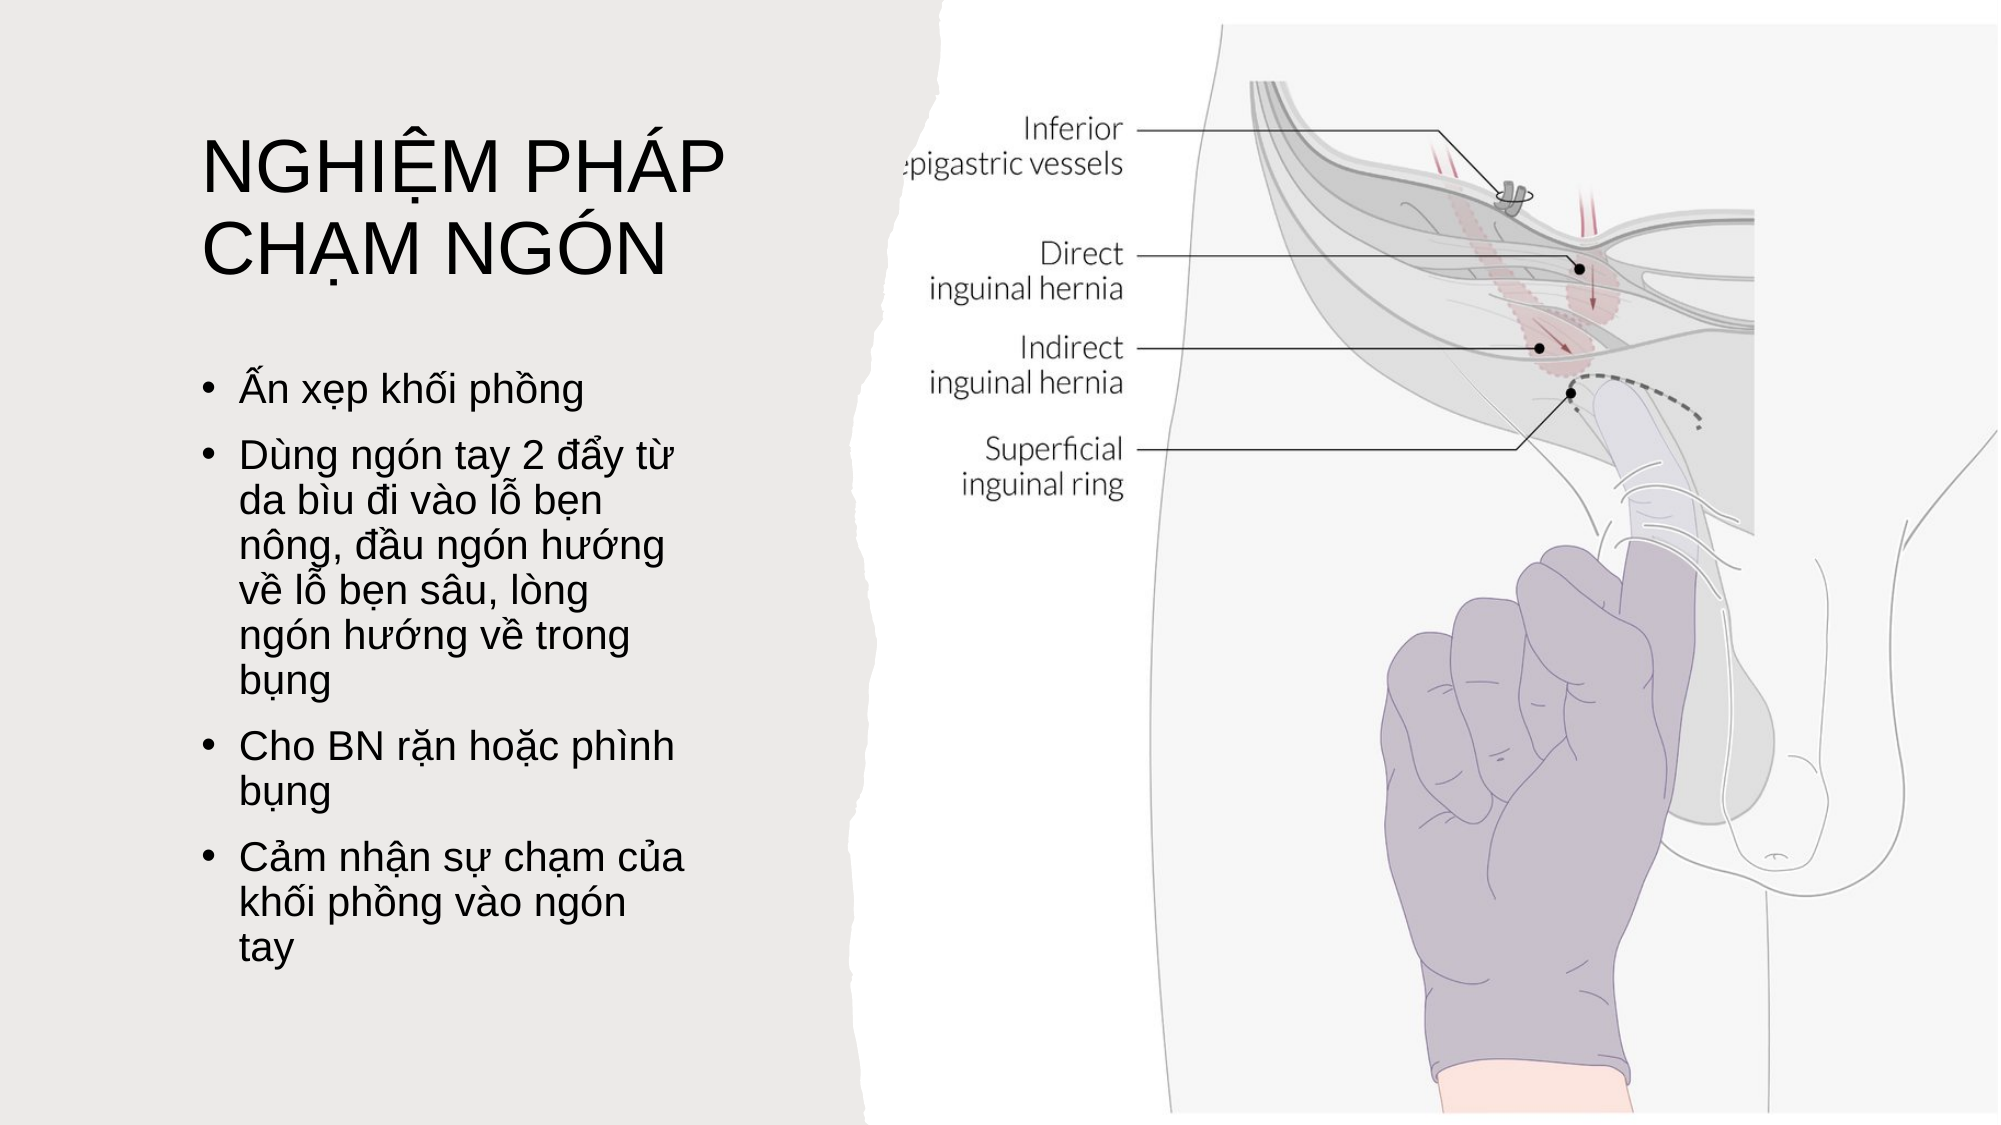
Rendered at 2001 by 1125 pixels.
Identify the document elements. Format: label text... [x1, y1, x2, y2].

text_box [0, 0, 847, 1125]
list Ấn xẹp khối phồng Dùng ngón tay 2 đẩy từ da bìu đi vào lỗ bẹn nông, đầu ngón hướng về lỗ bẹn sâu, lòng ngón hướng về trong bụng Cho BN rặn hoặc phình bụng Cảm nhận sự chạm của khối phồng vào ngón tay [186, 359, 705, 1002]
picture [847, 0, 1998, 1125]
title NGHIỆM PHÁP CHẠM NGÓN [186, 99, 777, 319]
